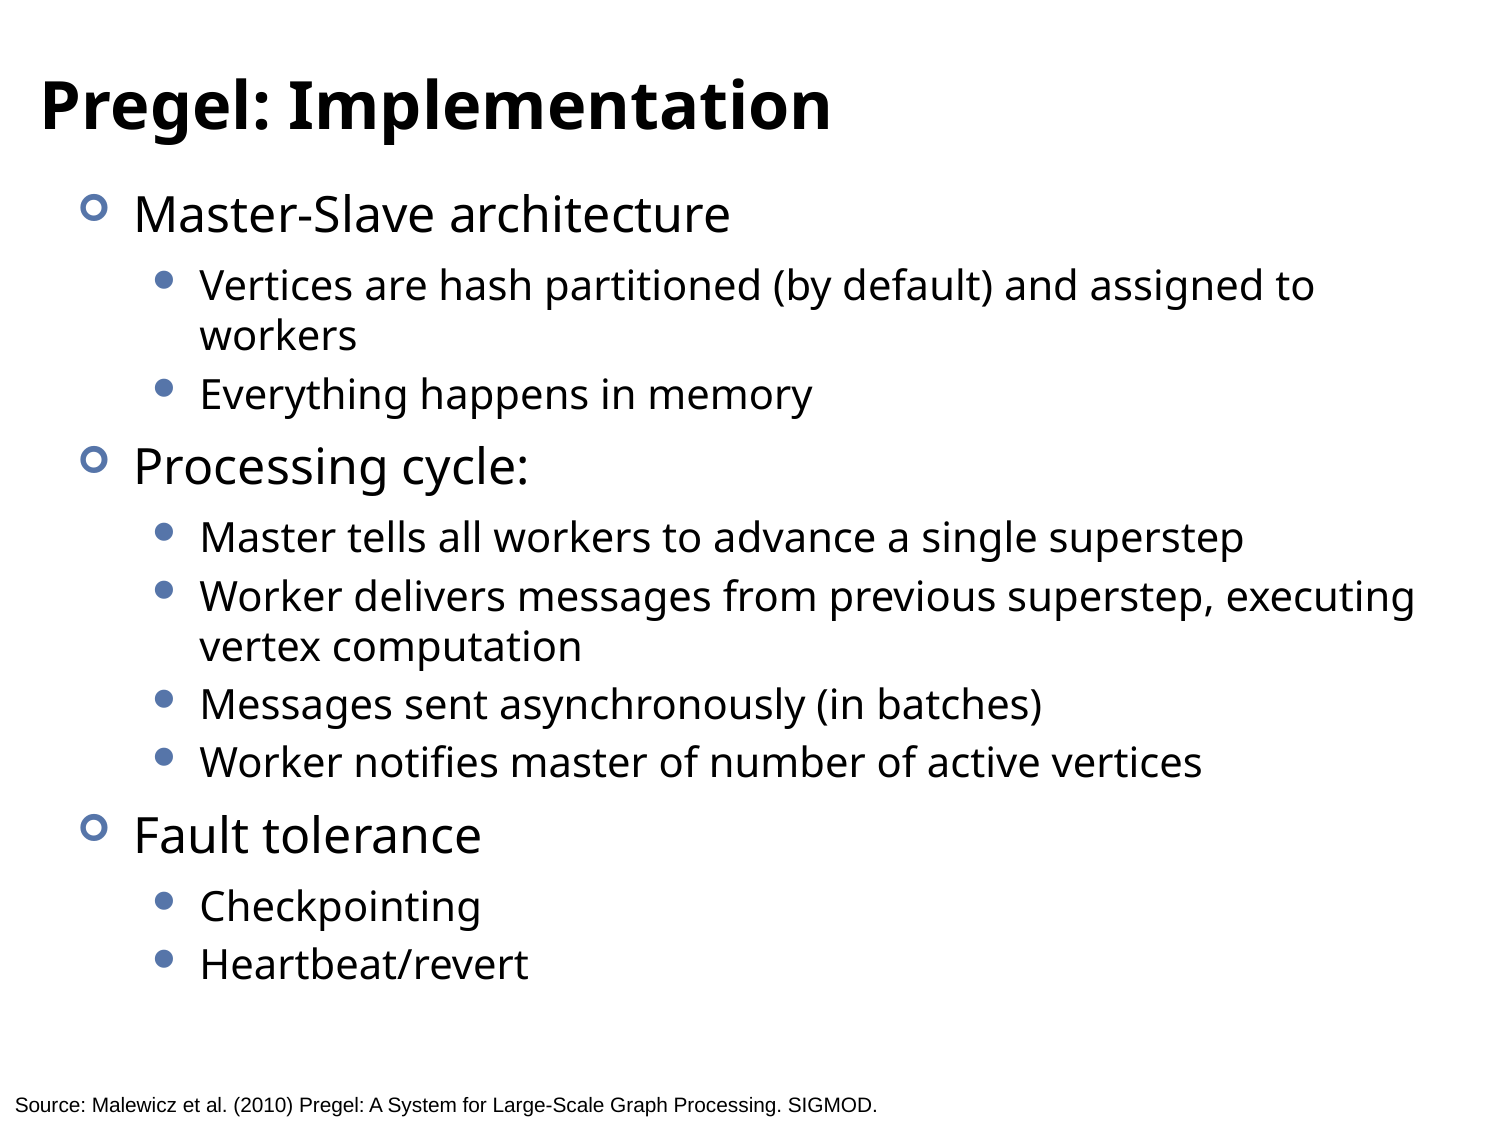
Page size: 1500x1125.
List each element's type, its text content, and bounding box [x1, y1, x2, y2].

list Master-Slave architecture Vertices are hash partitioned (by default) and assigned to workers Everything happens in memory Processing cycle: Master tells all workers to advance a single superstep Worker delivers messages from previous superstep, executing vertex computation Messages sent asynchronously (in batches) Worker notifies master of number of active vertices Fault tolerance Checkpointing Heartbeat/revert [62, 174, 1451, 1013]
text_box Source: Malewicz et al. (2010) Pregel: A System for Large-Scale Graph Processing. SIGMOD. [0, 1084, 1388, 1125]
title Pregel: Implementation [24, 18, 1451, 188]
